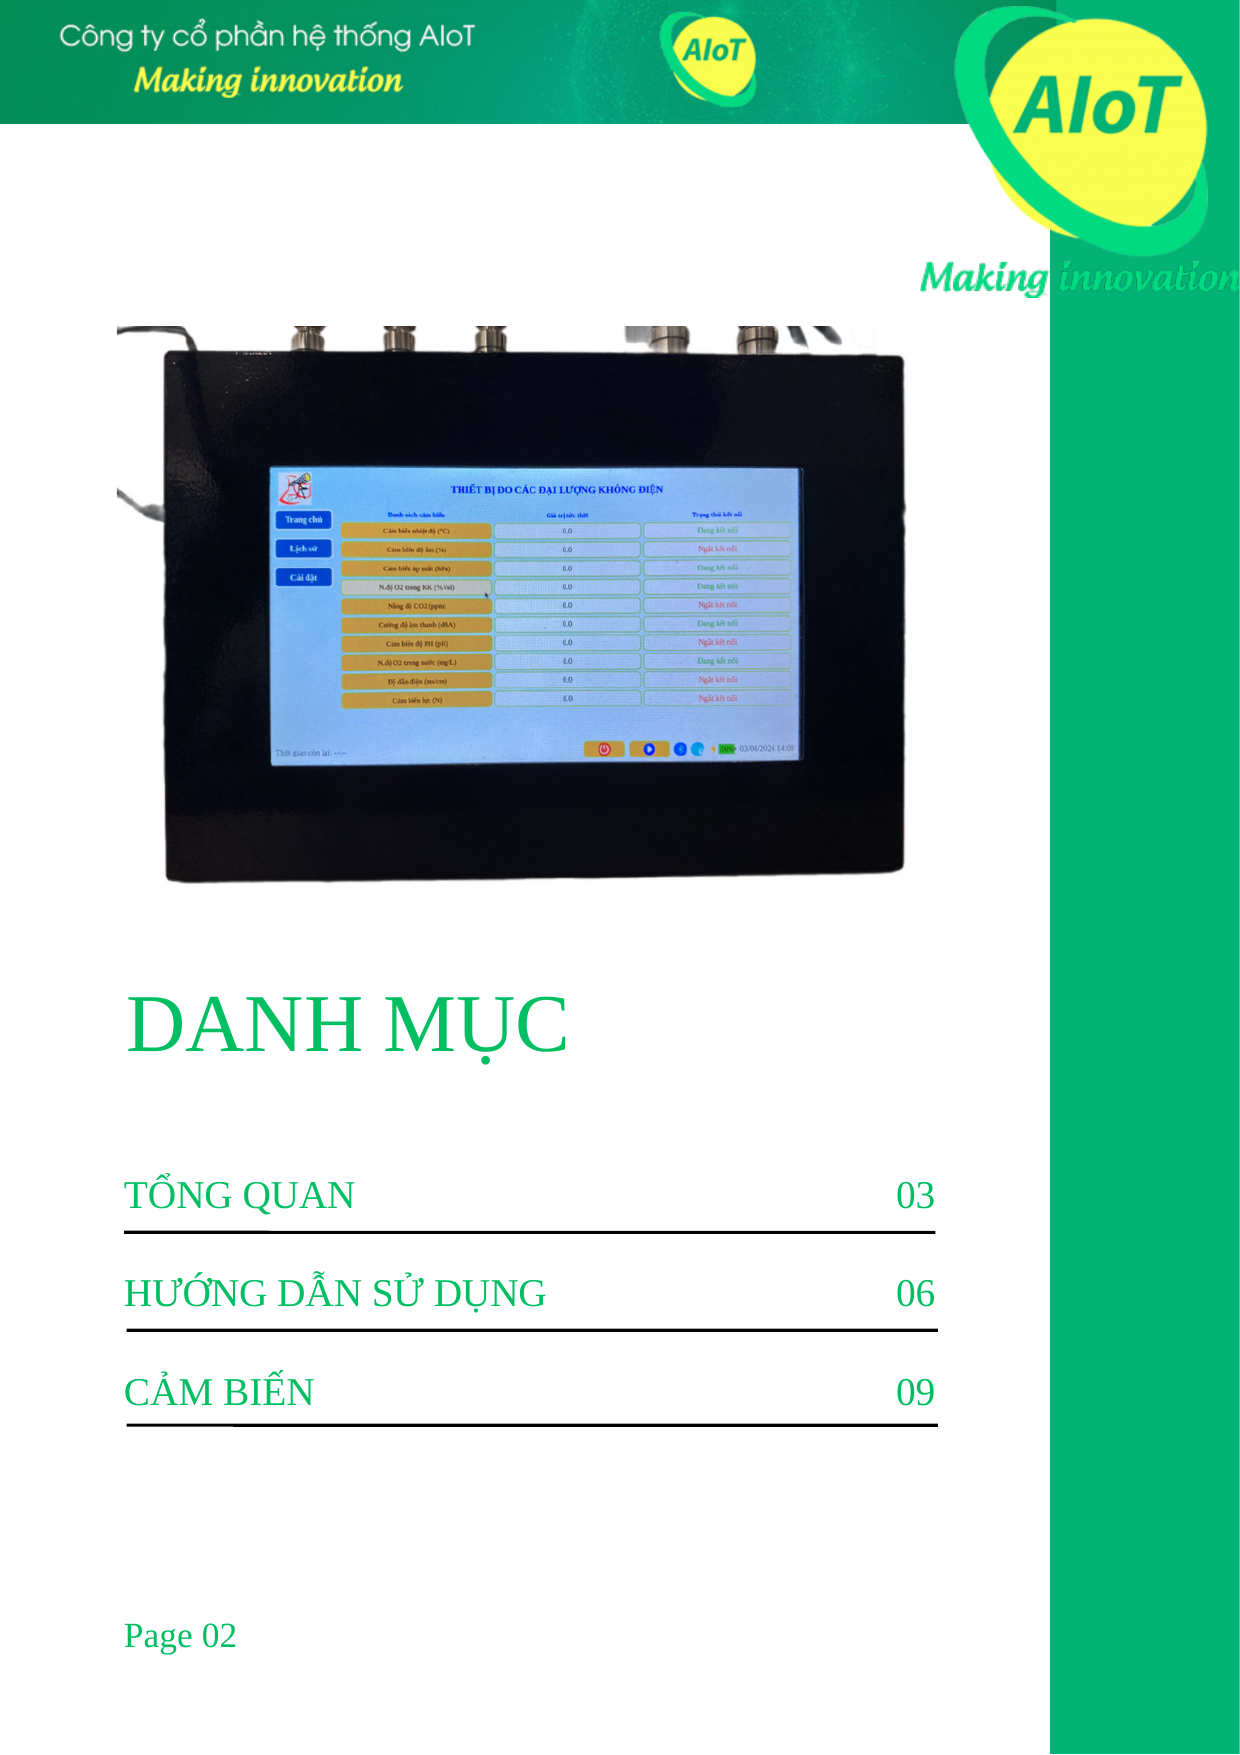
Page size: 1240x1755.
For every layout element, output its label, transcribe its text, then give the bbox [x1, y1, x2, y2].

text_box 03 06 09 [850, 1118, 936, 1232]
text_box DANH MỤC [126, 969, 788, 1068]
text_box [1050, 0, 1240, 1755]
text_box [0, 0, 1049, 124]
text_box [116, 326, 963, 946]
text_box 03 06 09 [850, 1331, 936, 1413]
text_box Page 02 [123, 1604, 436, 1655]
text_box TỔNG QUAN HƯỚNG DẪN SỬ DỤNG CẢM BIẾN [123, 1118, 629, 1413]
text_box 03 06 09 [850, 1233, 936, 1330]
text_box [920, 6, 1044, 298]
